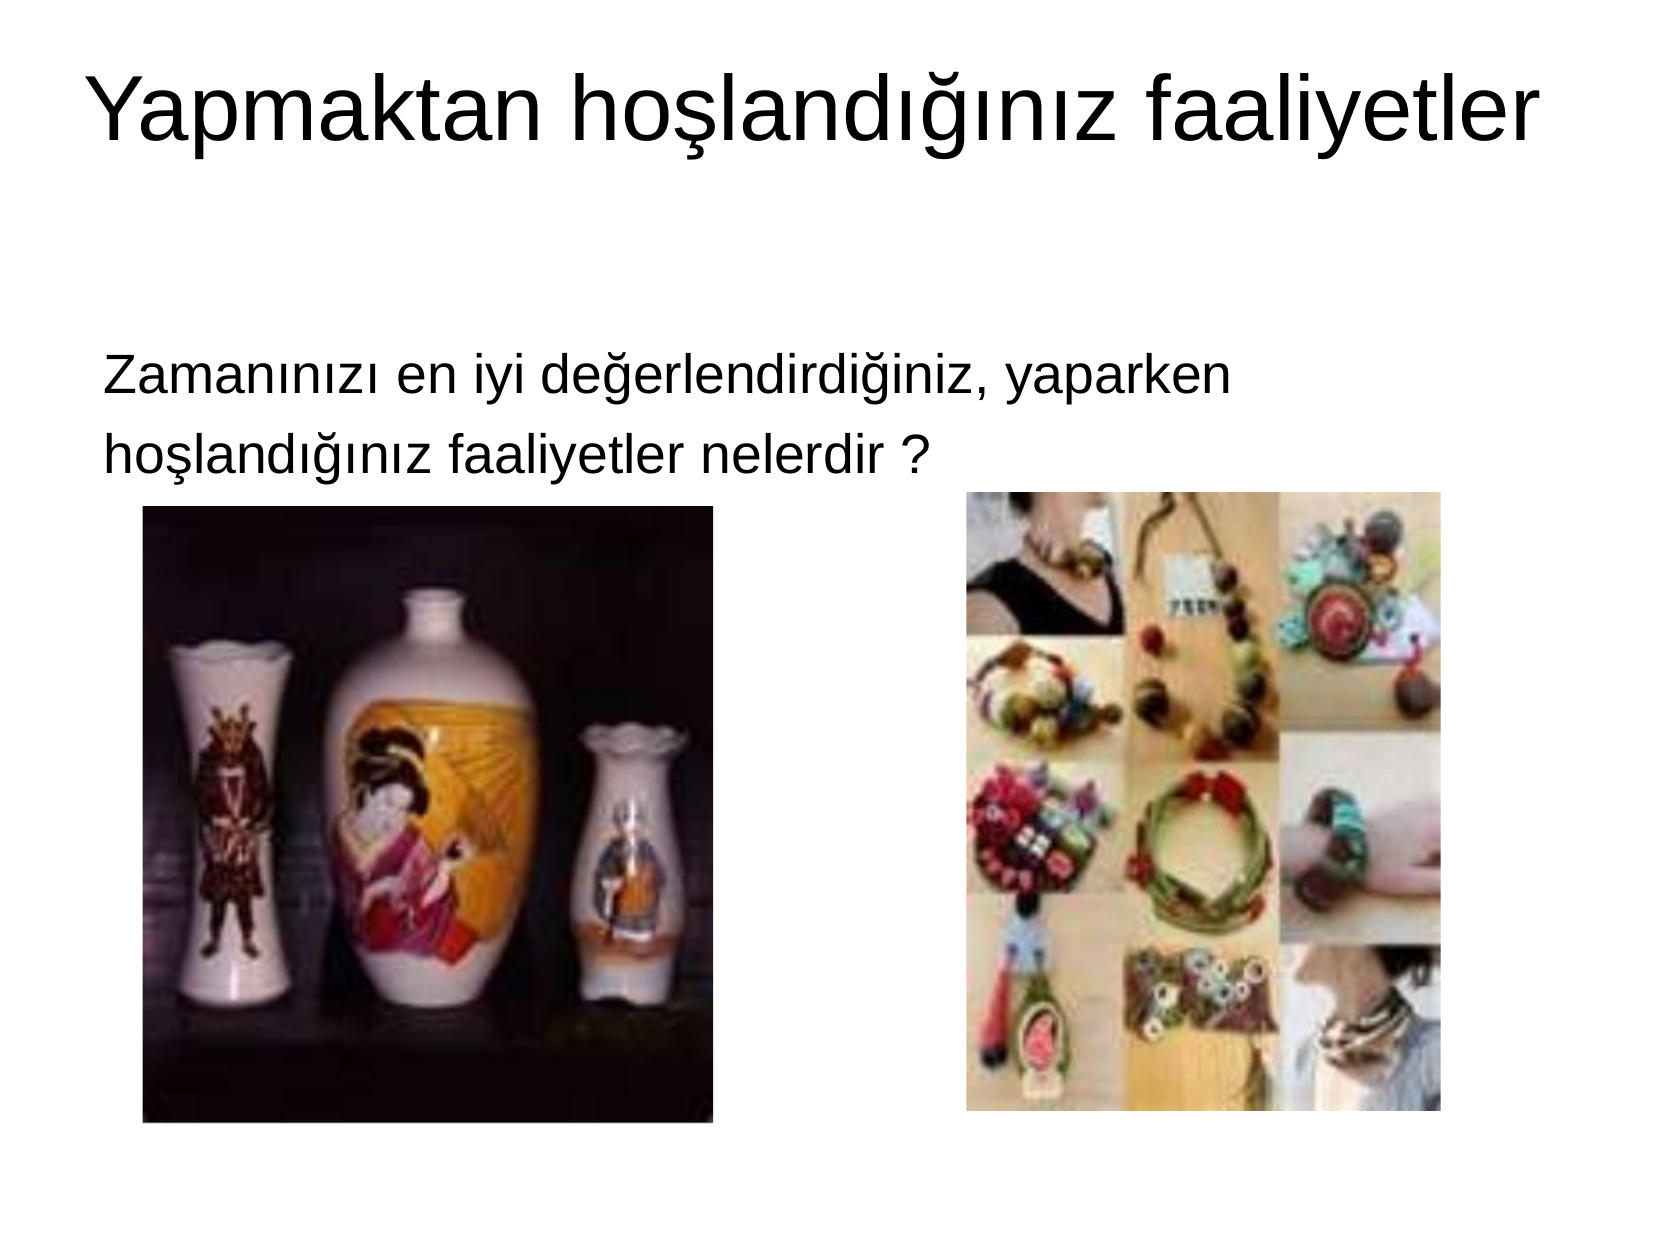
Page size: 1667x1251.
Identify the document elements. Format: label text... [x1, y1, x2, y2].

text_box [142, 506, 714, 1125]
title Yapmaktan hoşlandığınız faaliyetler [76, 55, 1603, 166]
text_box [966, 492, 1441, 1112]
text_box Zamanınızı en iyi değerlendirdiğiniz, yaparken hoşlandığınız faaliyetler nelerdir ? [97, 252, 1582, 532]
